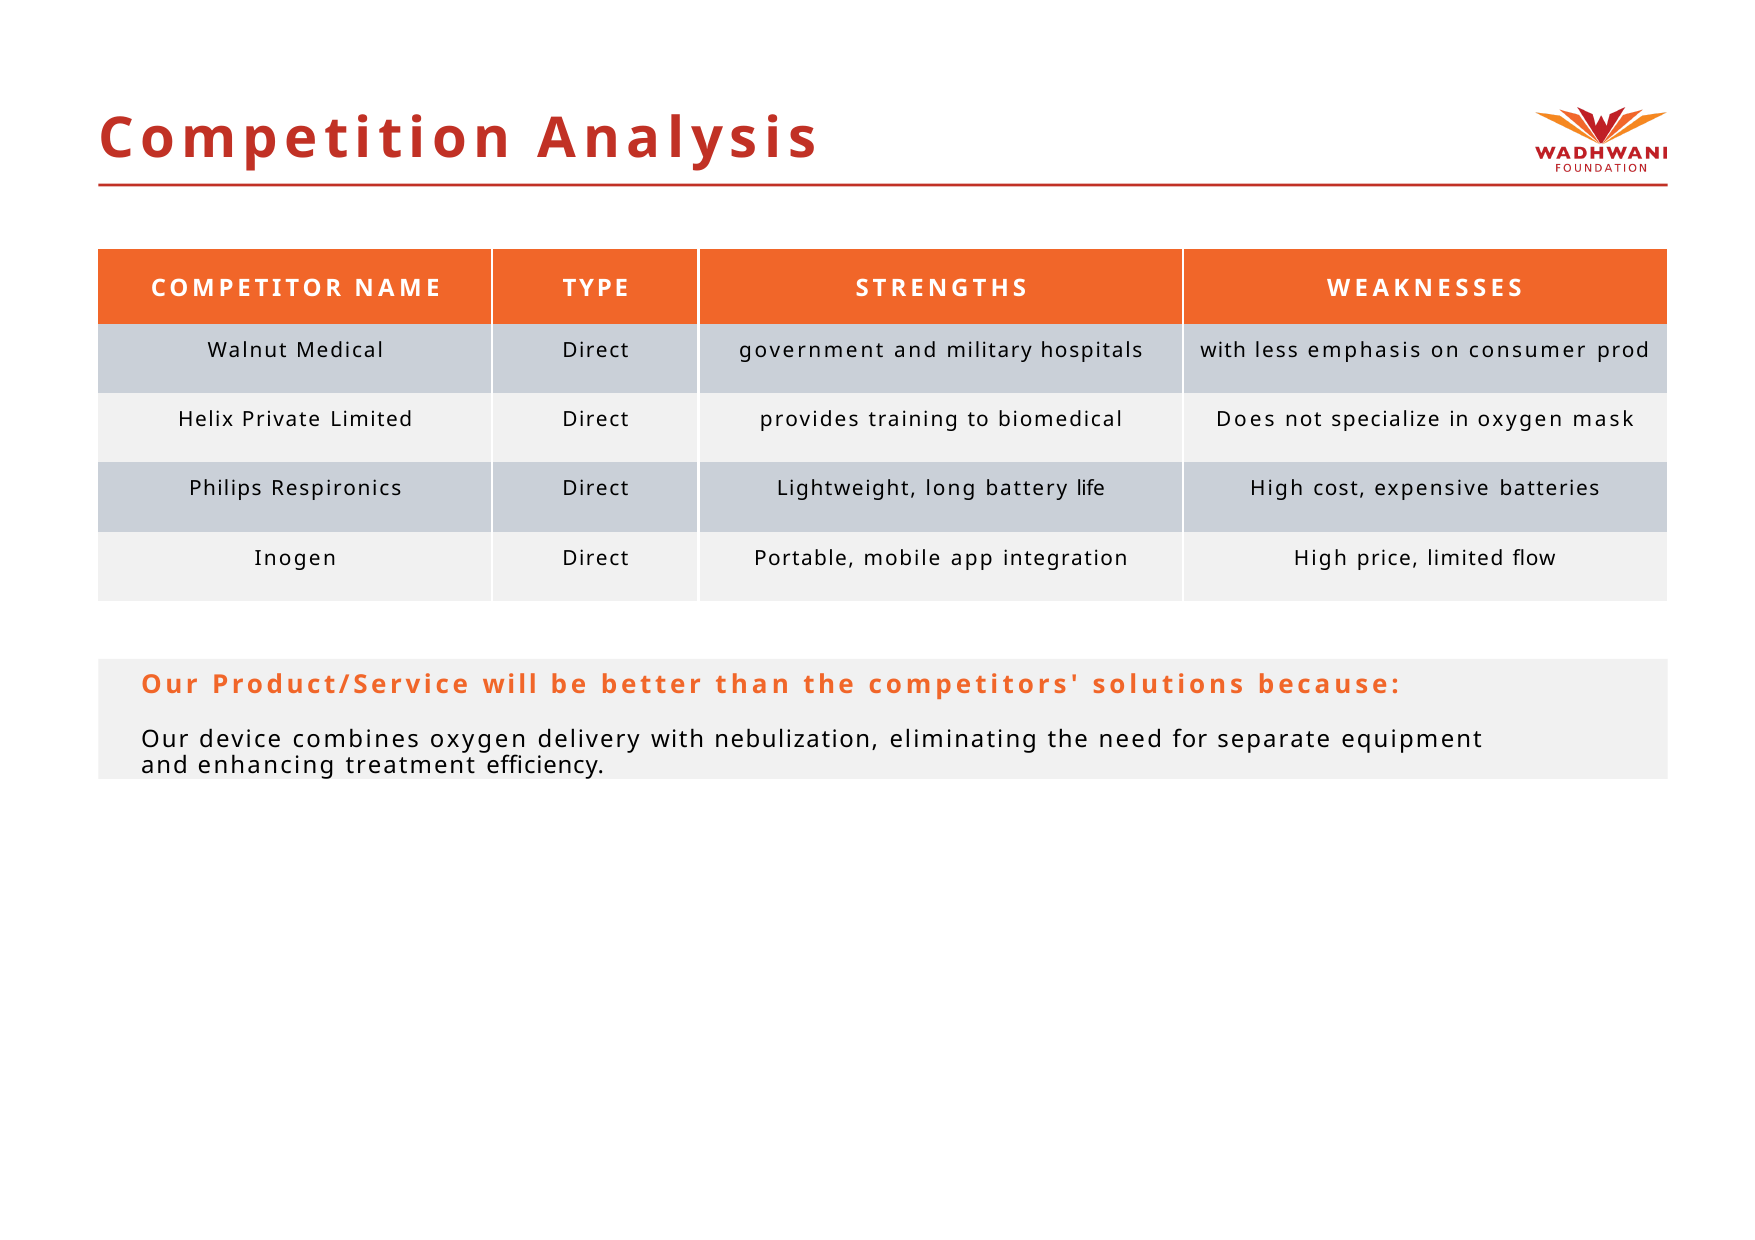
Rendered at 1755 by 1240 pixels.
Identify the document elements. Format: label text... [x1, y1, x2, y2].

table_cell Direct [493, 324, 697, 393]
table_cell provides training to biomedical [700, 393, 1182, 462]
table_header TYPE [493, 249, 697, 324]
table_header STRENGTHS [700, 249, 1182, 324]
table_cell High price, limited flow [1184, 532, 1667, 601]
table_cell government and military hospitals [700, 324, 1182, 393]
table_cell Does not specialize in oxygen mask [1184, 393, 1667, 462]
table_cell Lightweight, long battery life [700, 462, 1182, 532]
table_cell Walnut Medical [98, 324, 491, 393]
table_cell Helix Private Limited [98, 393, 491, 462]
picture [1533, 103, 1668, 174]
table_cell Direct [493, 532, 697, 601]
table_cell Direct [493, 462, 697, 532]
table_cell Portable, mobile app integration [700, 532, 1182, 601]
table_cell Inogen [98, 532, 491, 601]
table_cell with less emphasis on consumer prod [1184, 324, 1667, 393]
table_cell High cost, expensive batteries [1184, 462, 1667, 532]
title Competition Analysis [96, 98, 1284, 308]
table_cell Direct [493, 393, 697, 462]
table_cell Philips Respironics [98, 462, 491, 532]
table_header COMPETITOR NAME [98, 249, 491, 324]
text_box Our Product/Service will be better than the competitors' solutions because: Our device combines oxygen delivery with nebulization, eliminating the need for separate equipment and enhancing treatment efficiency. [98, 658, 1668, 779]
table_header WEAKNESSES [1184, 249, 1667, 324]
text_box [1284, 183, 1668, 187]
